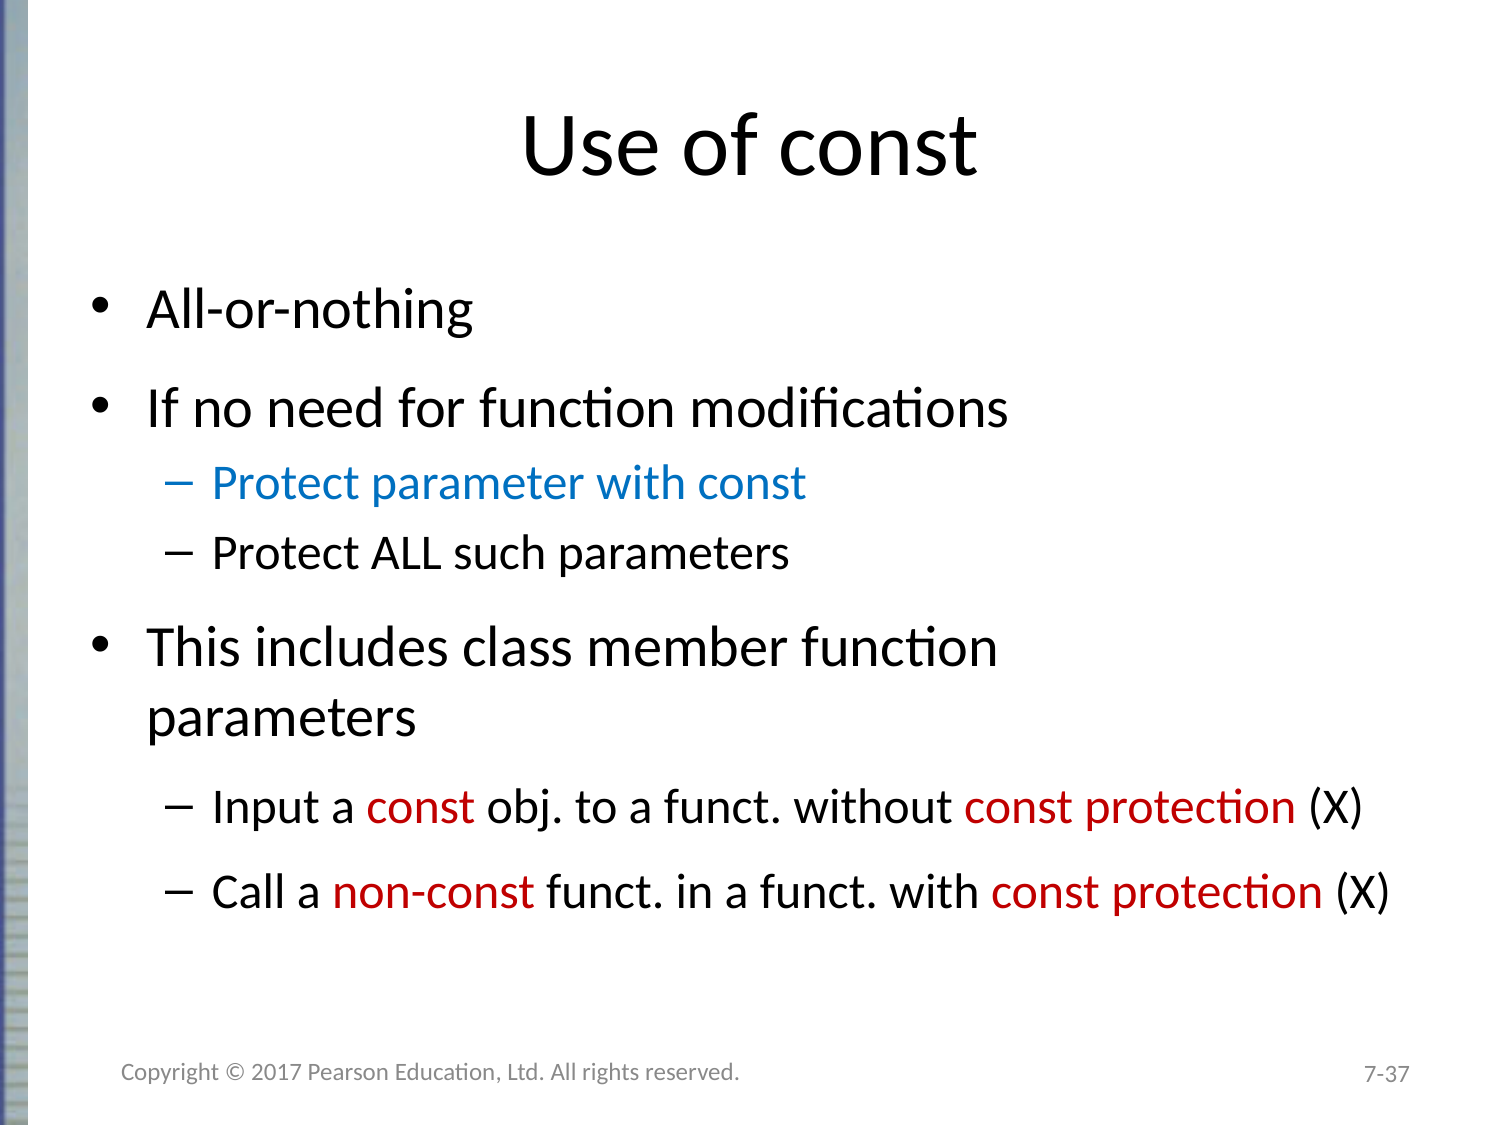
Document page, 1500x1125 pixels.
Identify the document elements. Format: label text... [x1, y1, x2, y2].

title Use of const [75, 45, 1425, 233]
slide_number 7-37 [1074, 1042, 1425, 1103]
list All-or-nothing If no need for function modifications Protect parameter with const Protect ALL such parameters This includes class member function parameters Input a const obj. to a funct. without const protection (X) Call a non-const funct. in a funct. with const protection (X) [75, 262, 1425, 1005]
footer Copyright © 2017 Pearson Education, Ltd. All rights reserved. [75, 1040, 788, 1100]
picture [0, 0, 28, 1125]
